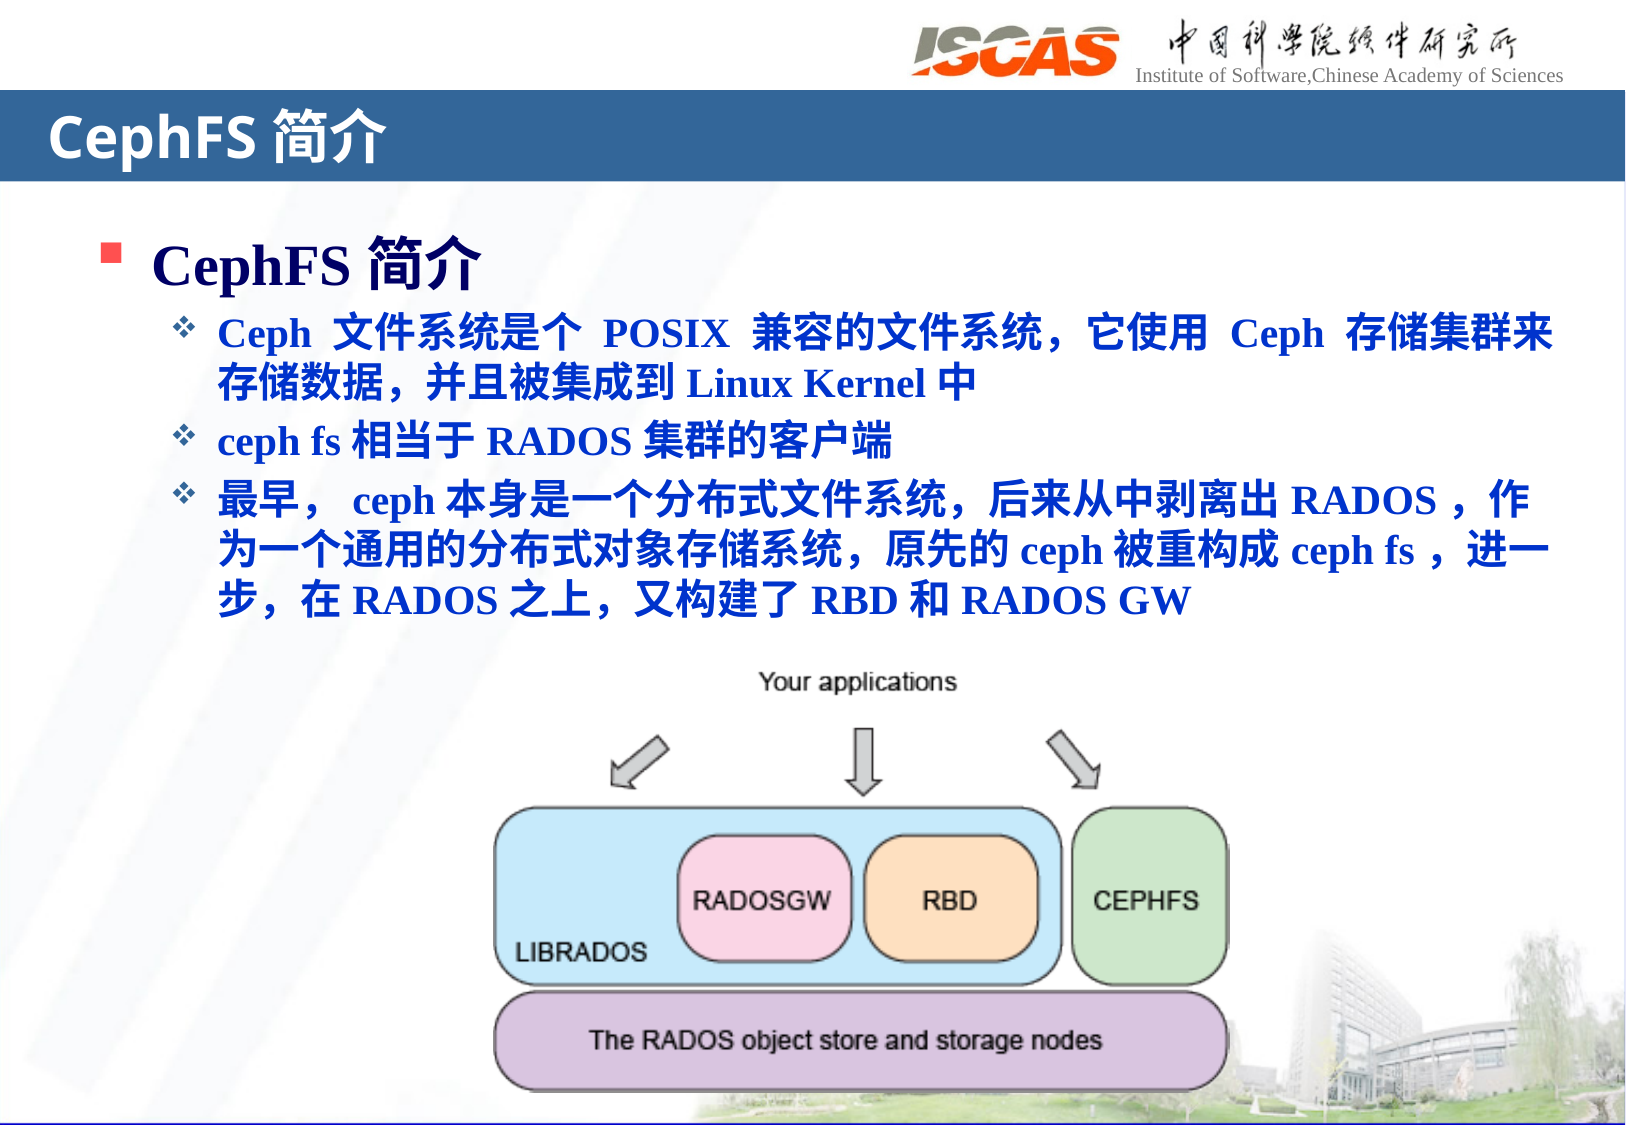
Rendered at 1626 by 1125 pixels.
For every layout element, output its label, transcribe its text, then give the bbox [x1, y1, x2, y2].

title CephFS简介 [0, 89, 1625, 182]
picture [0, 92, 1626, 1125]
picture [1166, 15, 1519, 71]
list CephFS简介 Ceph 文件系统是个 POSIX 兼容的文件系统，它使用 Ceph 存储集群来存储数据，并且被集成到Linux Kernel中 ceph fs相当于RADOS集群的客户端 最早，ceph本身是一个分布式文件系统，后来从中剥离出RADOS，作为一个通用的分布式对象存储系统，原先的ceph被重构成ceph fs，进一步，在RADOS之上，又构建了RBD和RADOS GW [79, 219, 1581, 1024]
picture [907, 18, 1132, 87]
